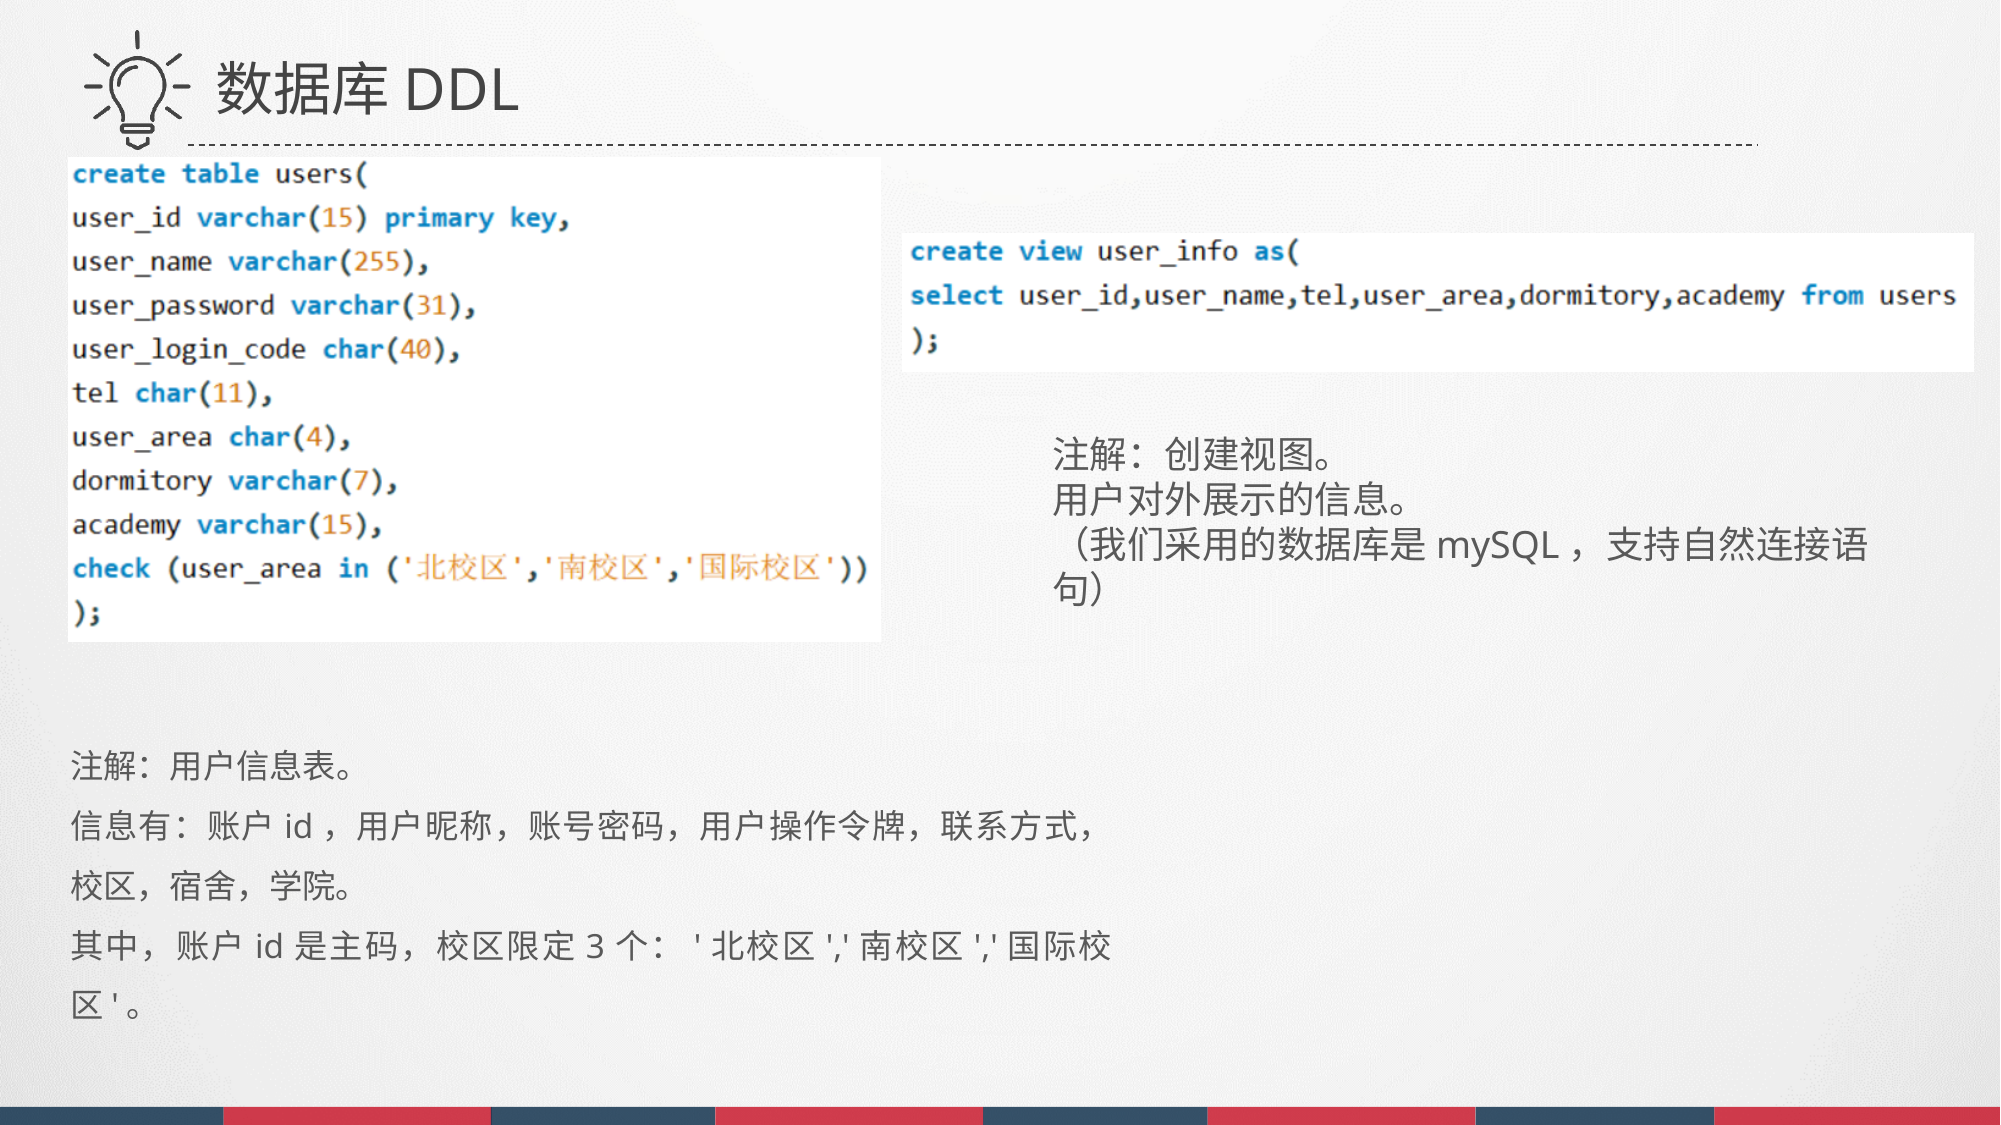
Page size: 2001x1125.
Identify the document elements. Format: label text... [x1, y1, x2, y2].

picture [0, 0, 2000, 1106]
text_box 数据库DDL [215, 51, 814, 122]
text_box 注解：用户信息表。 信息有：账户id，用户昵称，账号密码，用户操作令牌，联系方式，校区，宿舍，学院。 其中，账户id是主码，校区限定3个：'北校区','南校区','国际校区'。 [55, 677, 1127, 1032]
text_box 注解：创建视图。 用户对外展示的信息。 （我们采用的数据库是mySQL，支持自然连接语句） [1037, 423, 1932, 618]
